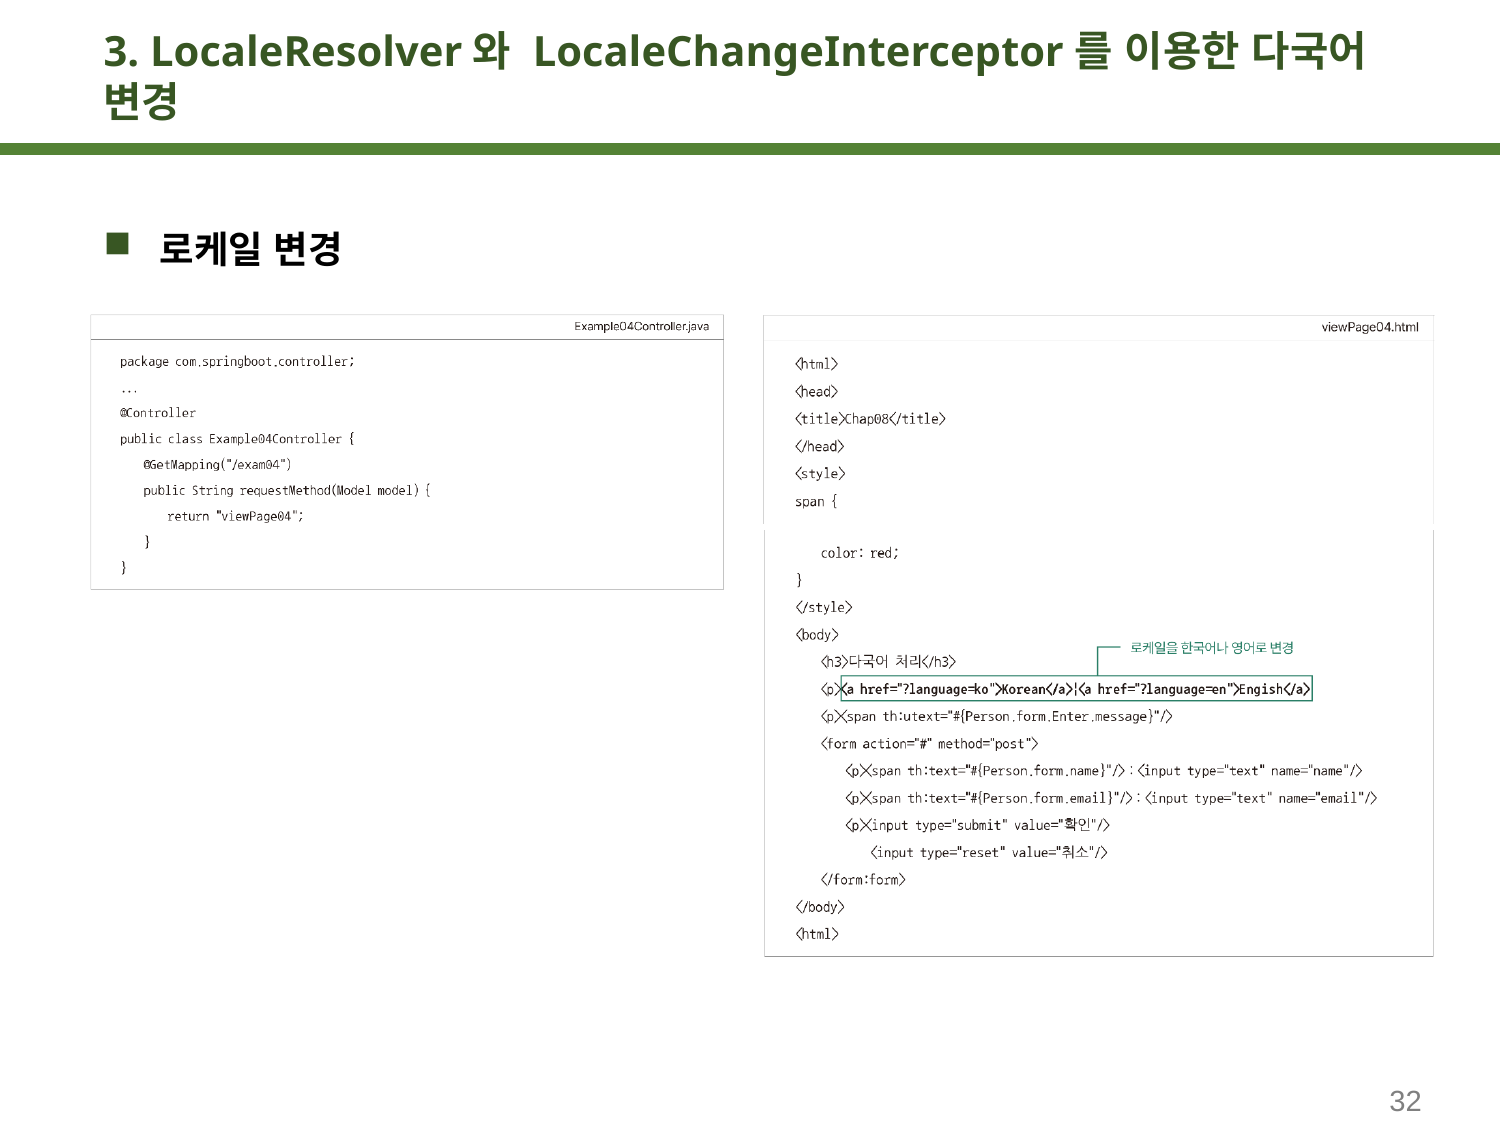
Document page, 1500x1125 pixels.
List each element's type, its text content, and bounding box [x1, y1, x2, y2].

list 로케일 변경 [88, 196, 1436, 1083]
title 3. LocaleResolver와 LocaleChangeInterceptor를 이용한 다국어 변경 [88, 30, 1436, 121]
picture [88, 312, 727, 593]
picture [761, 312, 1436, 960]
